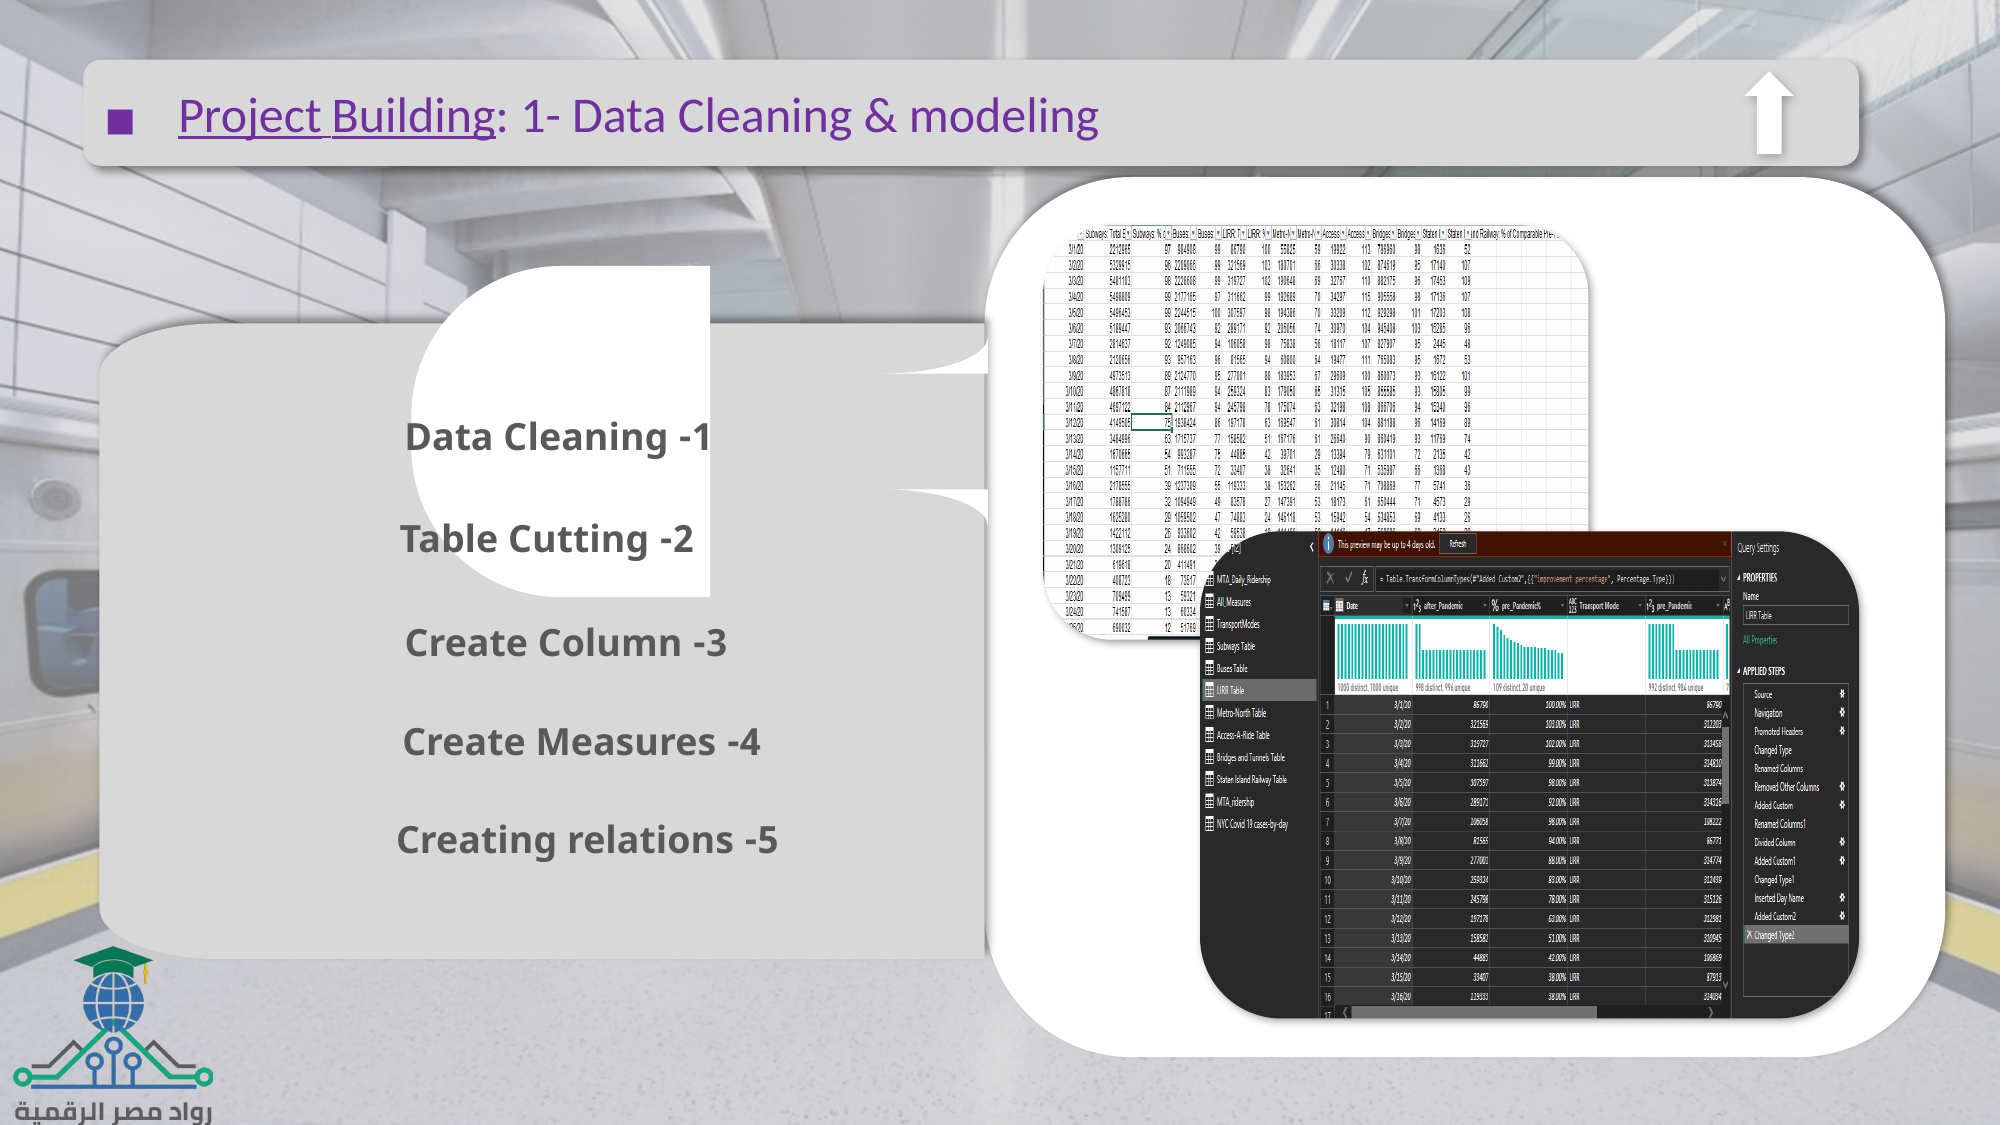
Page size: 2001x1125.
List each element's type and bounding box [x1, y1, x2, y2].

text_box [135, 404, 977, 870]
text_box [1043, 225, 1860, 1019]
picture [0, 0, 2000, 1125]
text_box [133, 336, 989, 527]
